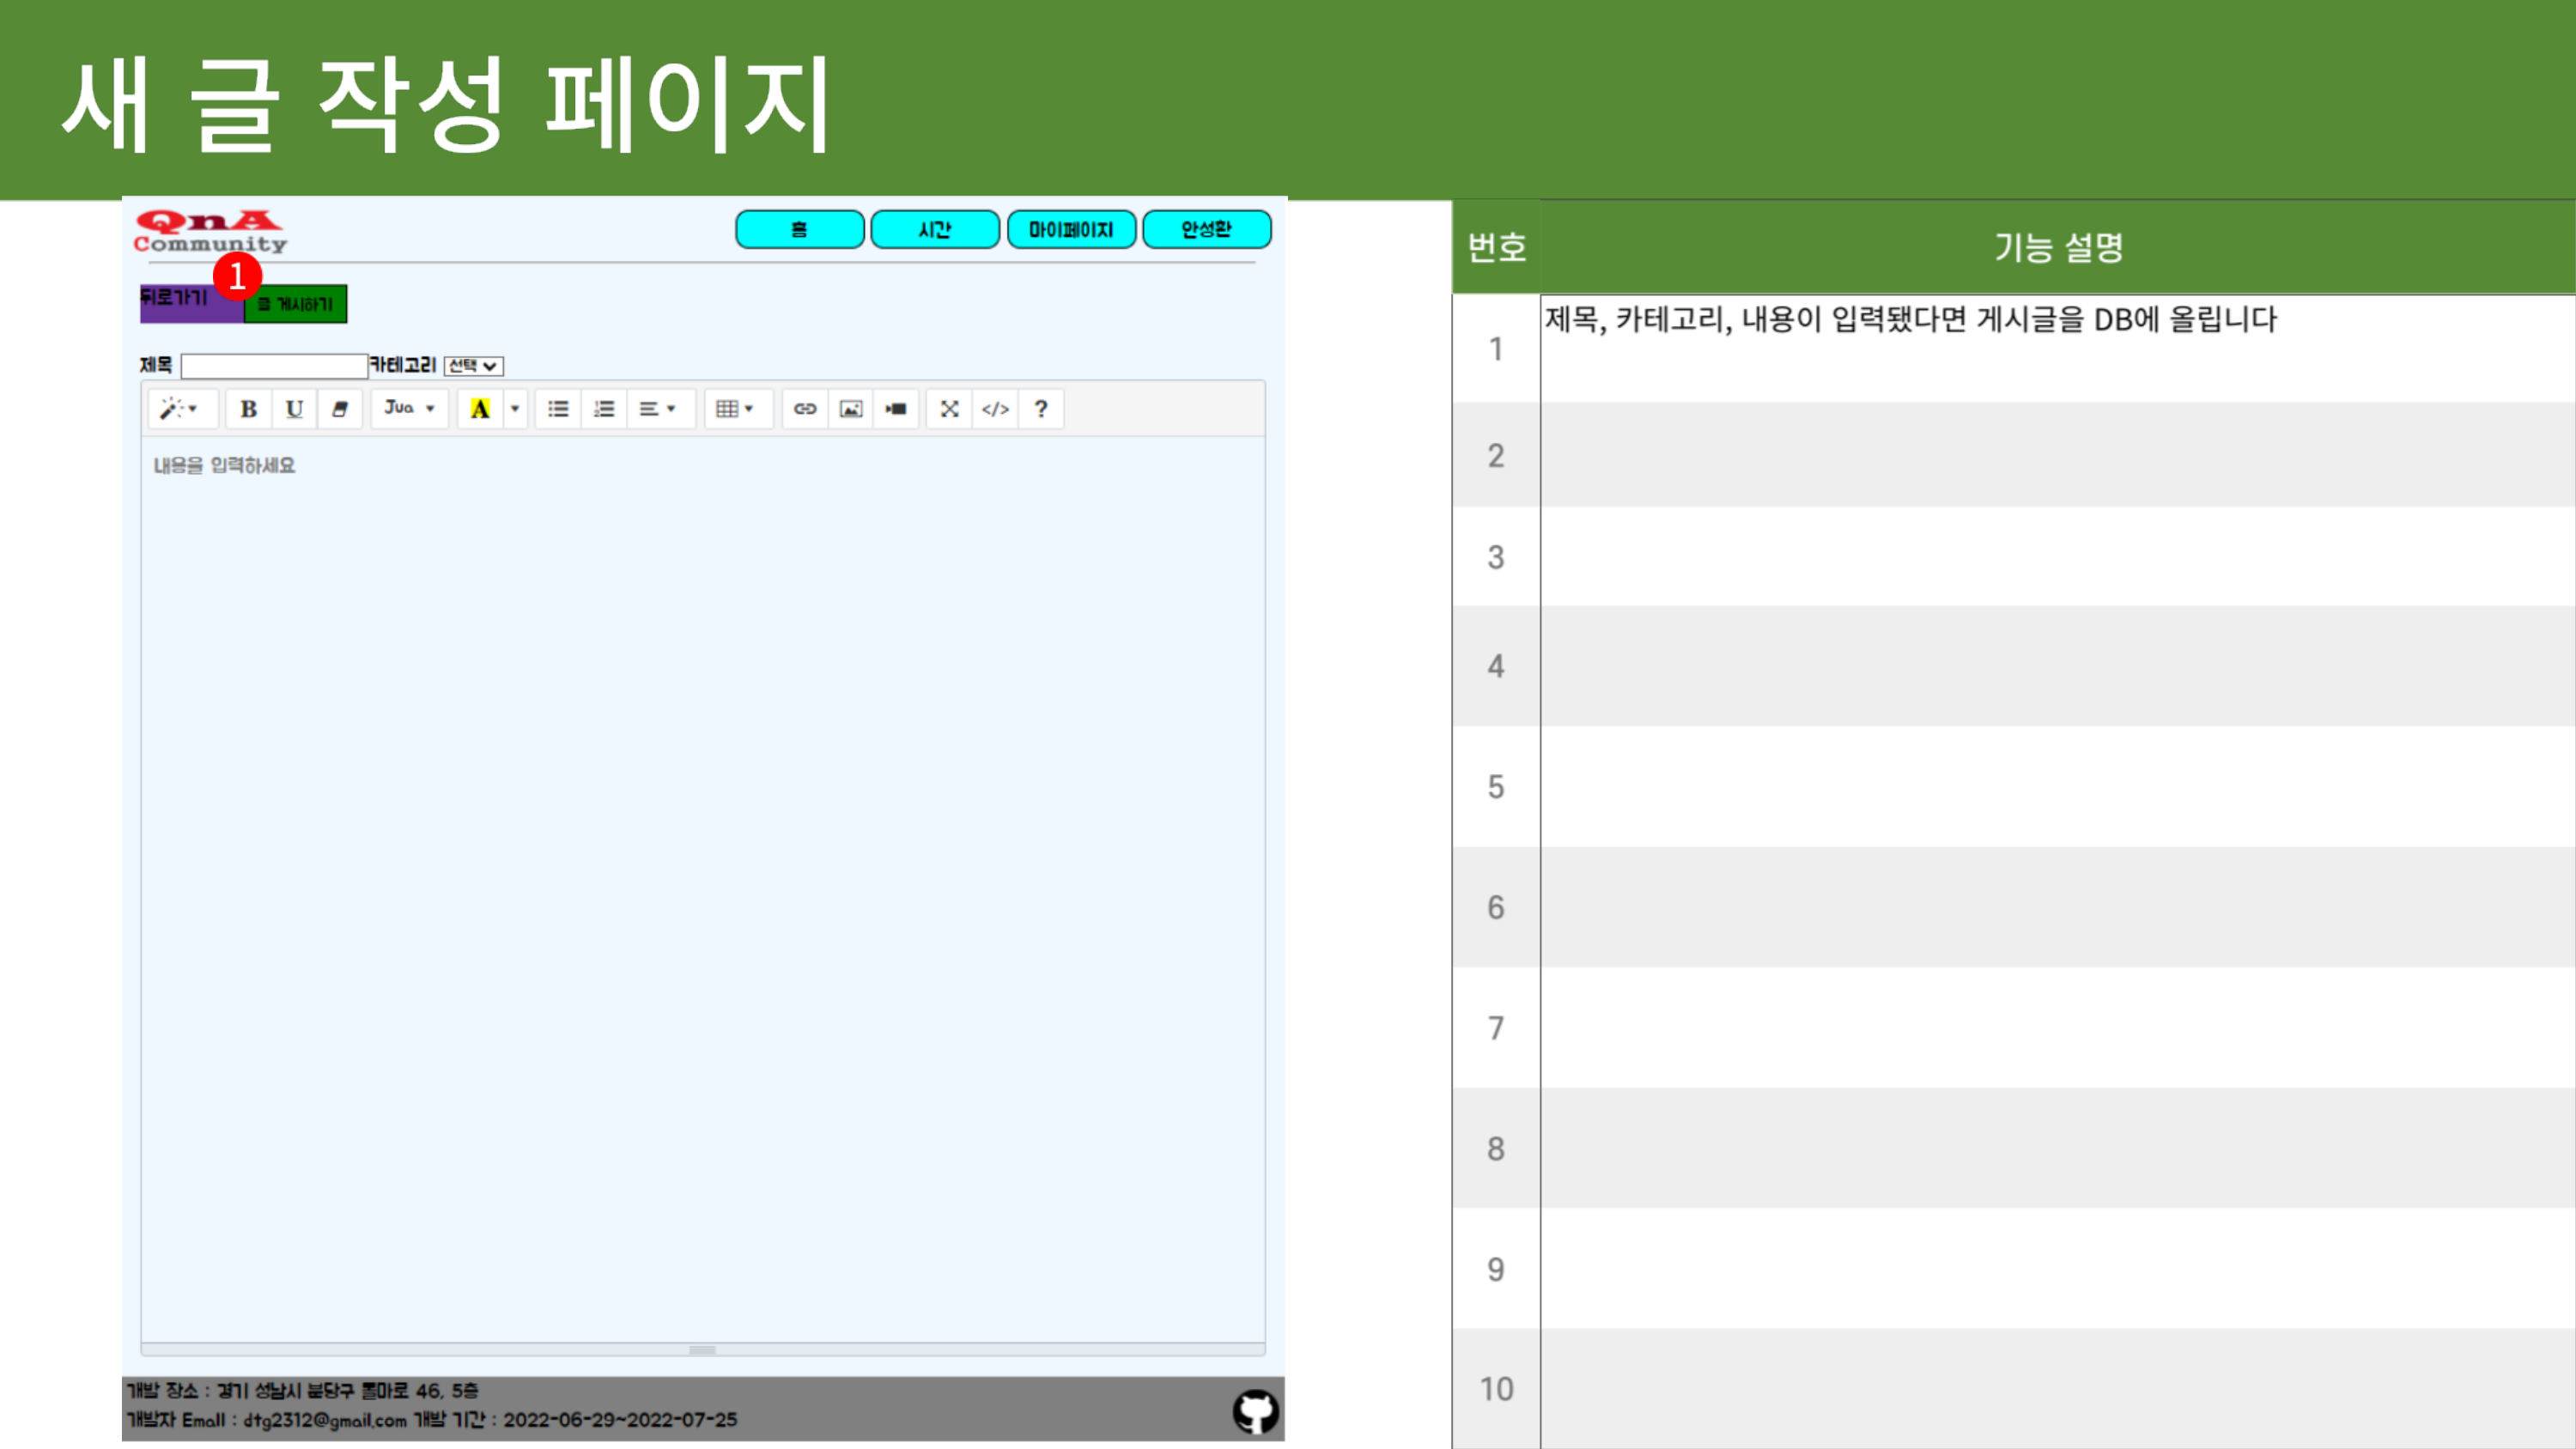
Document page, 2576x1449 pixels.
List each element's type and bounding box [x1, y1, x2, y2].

picture [890, 0, 2576, 1449]
text_box [0, 0, 884, 202]
text_box [213, 251, 264, 302]
picture [41, 9, 876, 203]
text_box [122, 196, 1289, 1444]
